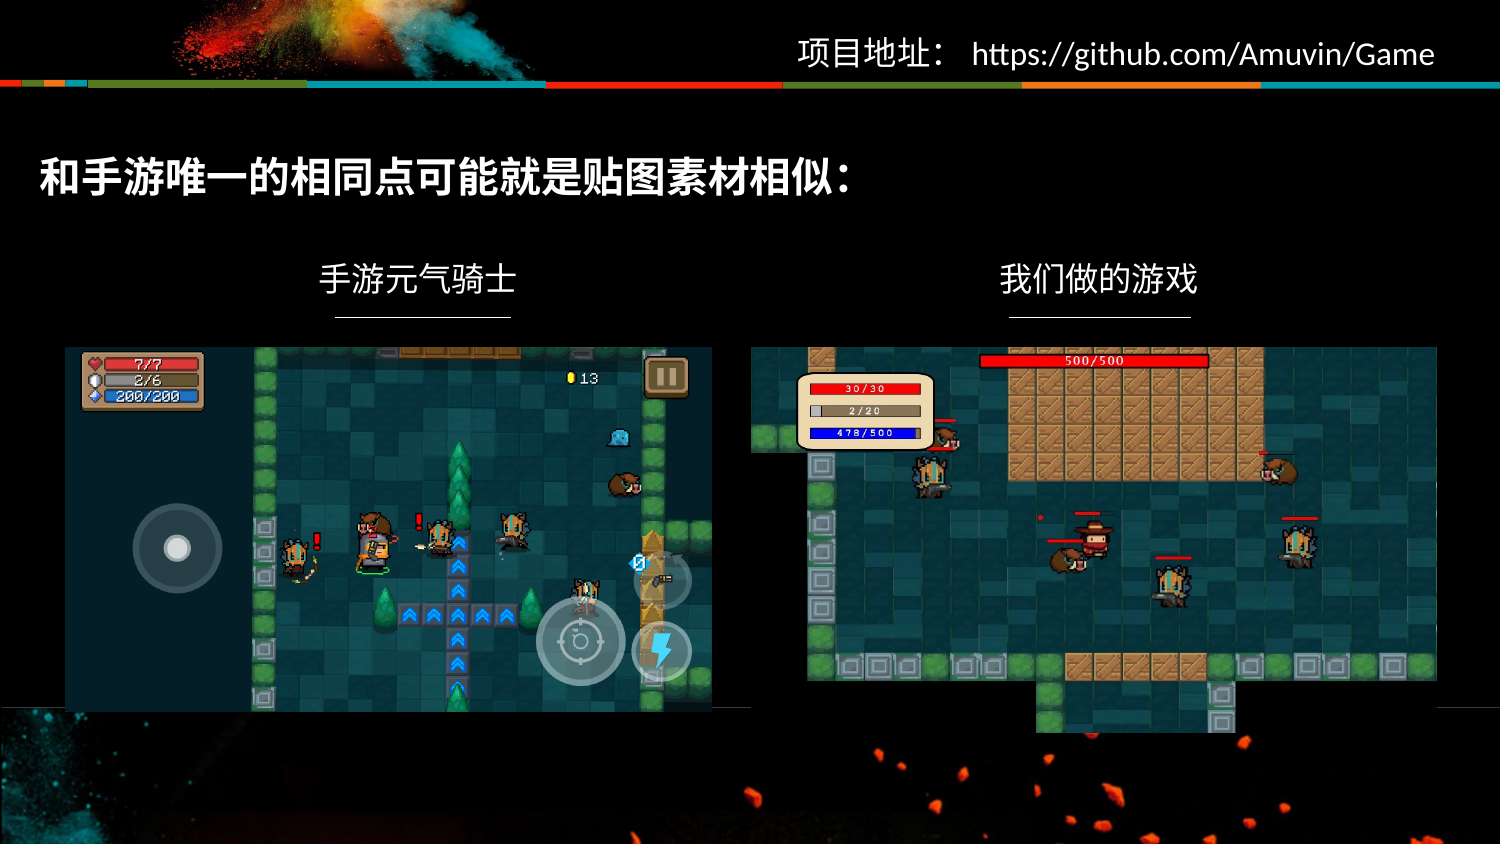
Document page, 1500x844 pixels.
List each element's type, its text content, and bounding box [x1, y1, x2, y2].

picture [1, 347, 1500, 844]
text_box 手游元气骑士 [292, 250, 544, 330]
text_box 和手游唯一的相同点可能就是贴图素材相似： [25, 142, 891, 208]
text_box 我们做的游戏 [969, 250, 1229, 306]
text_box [0, 0, 1500, 138]
